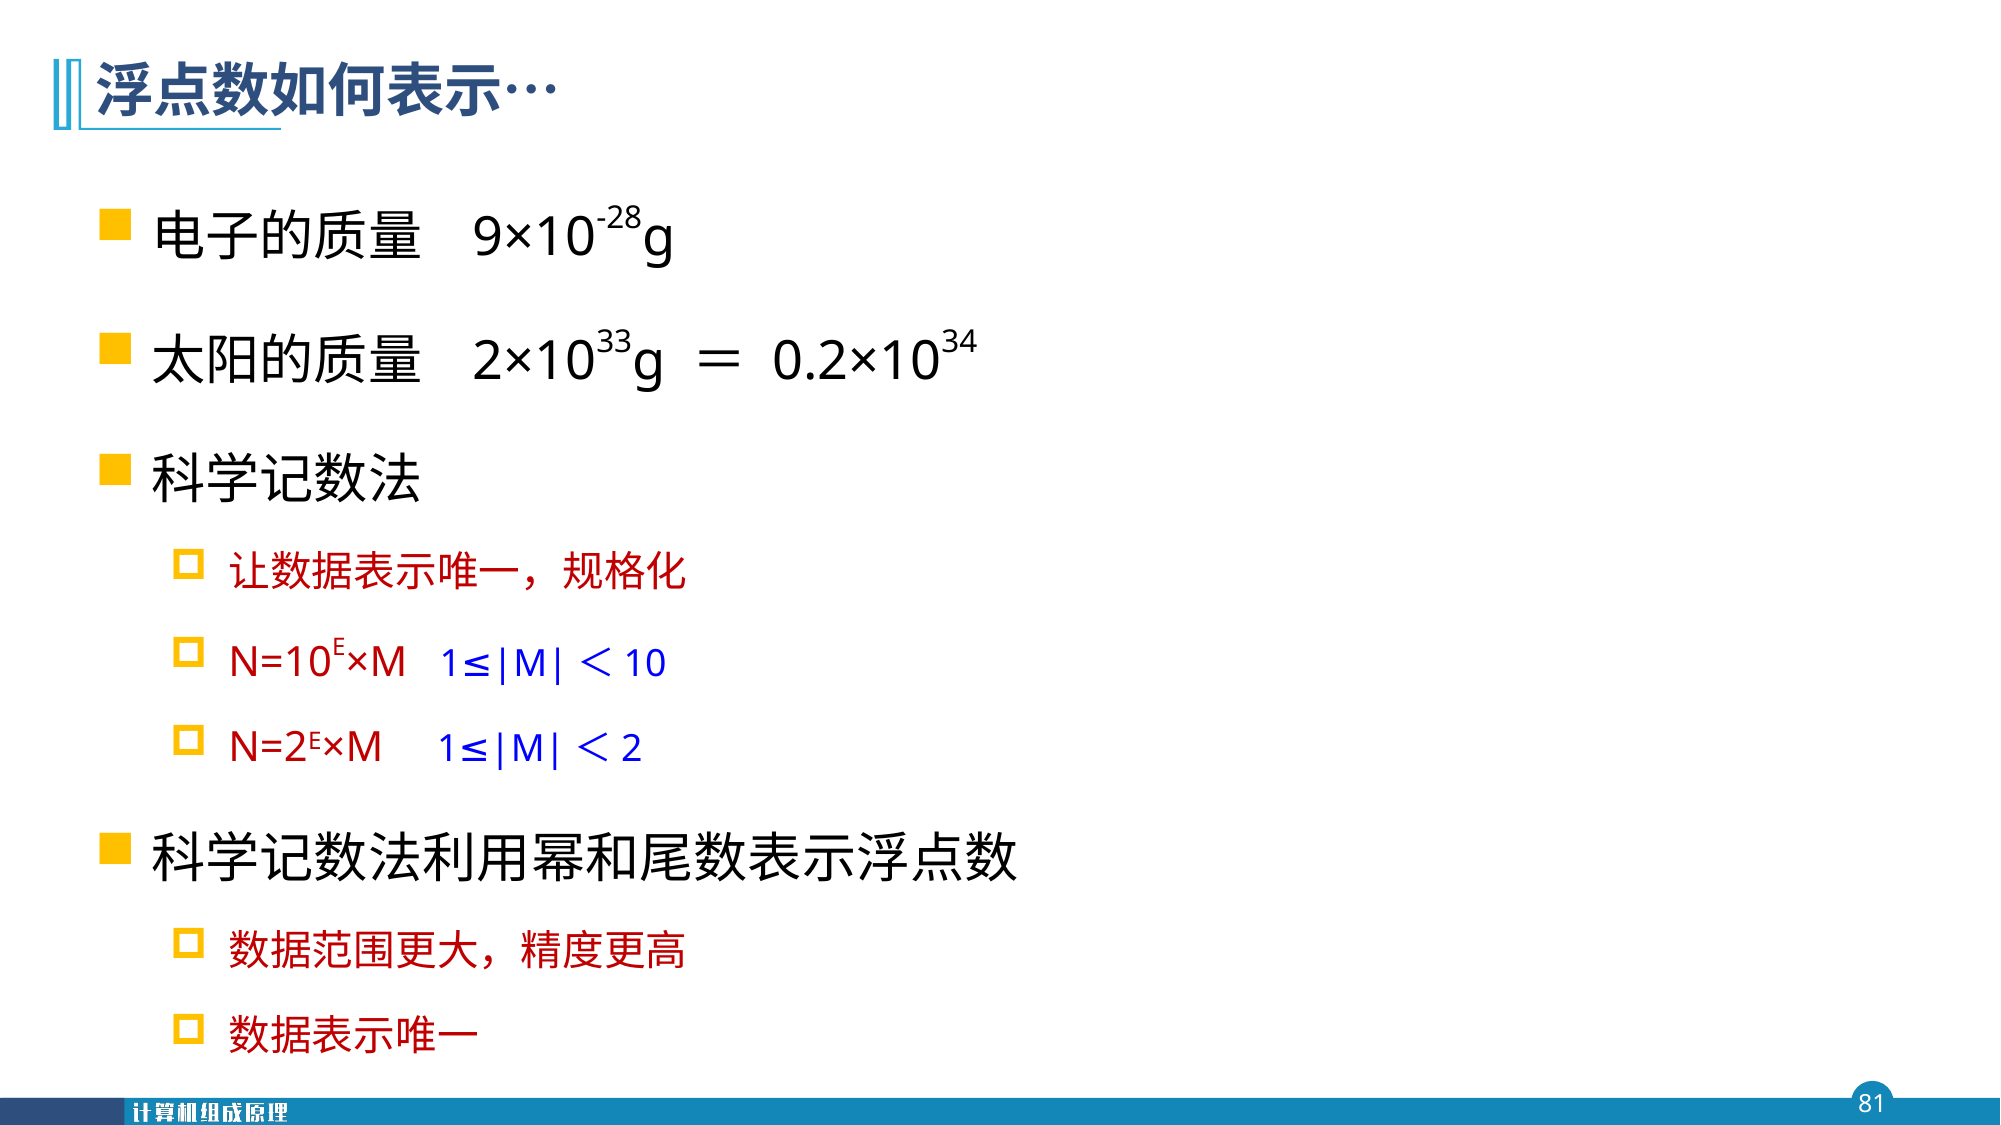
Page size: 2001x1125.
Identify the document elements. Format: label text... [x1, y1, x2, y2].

title 浮点数如何表示… [80, 42, 1805, 144]
list 电子的质量 9×10-28g 太阳的质量 2×1033g ＝ 0.2×1034 科学记数法 让数据表示唯一，规格化 N=10E×M 1≤|M|＜10 N=2E×M 1≤|M|＜2 科学记数法利用幂和尾数表示浮点数 数据范围更大，精度更高 数据表示唯一 [80, 154, 1805, 1080]
